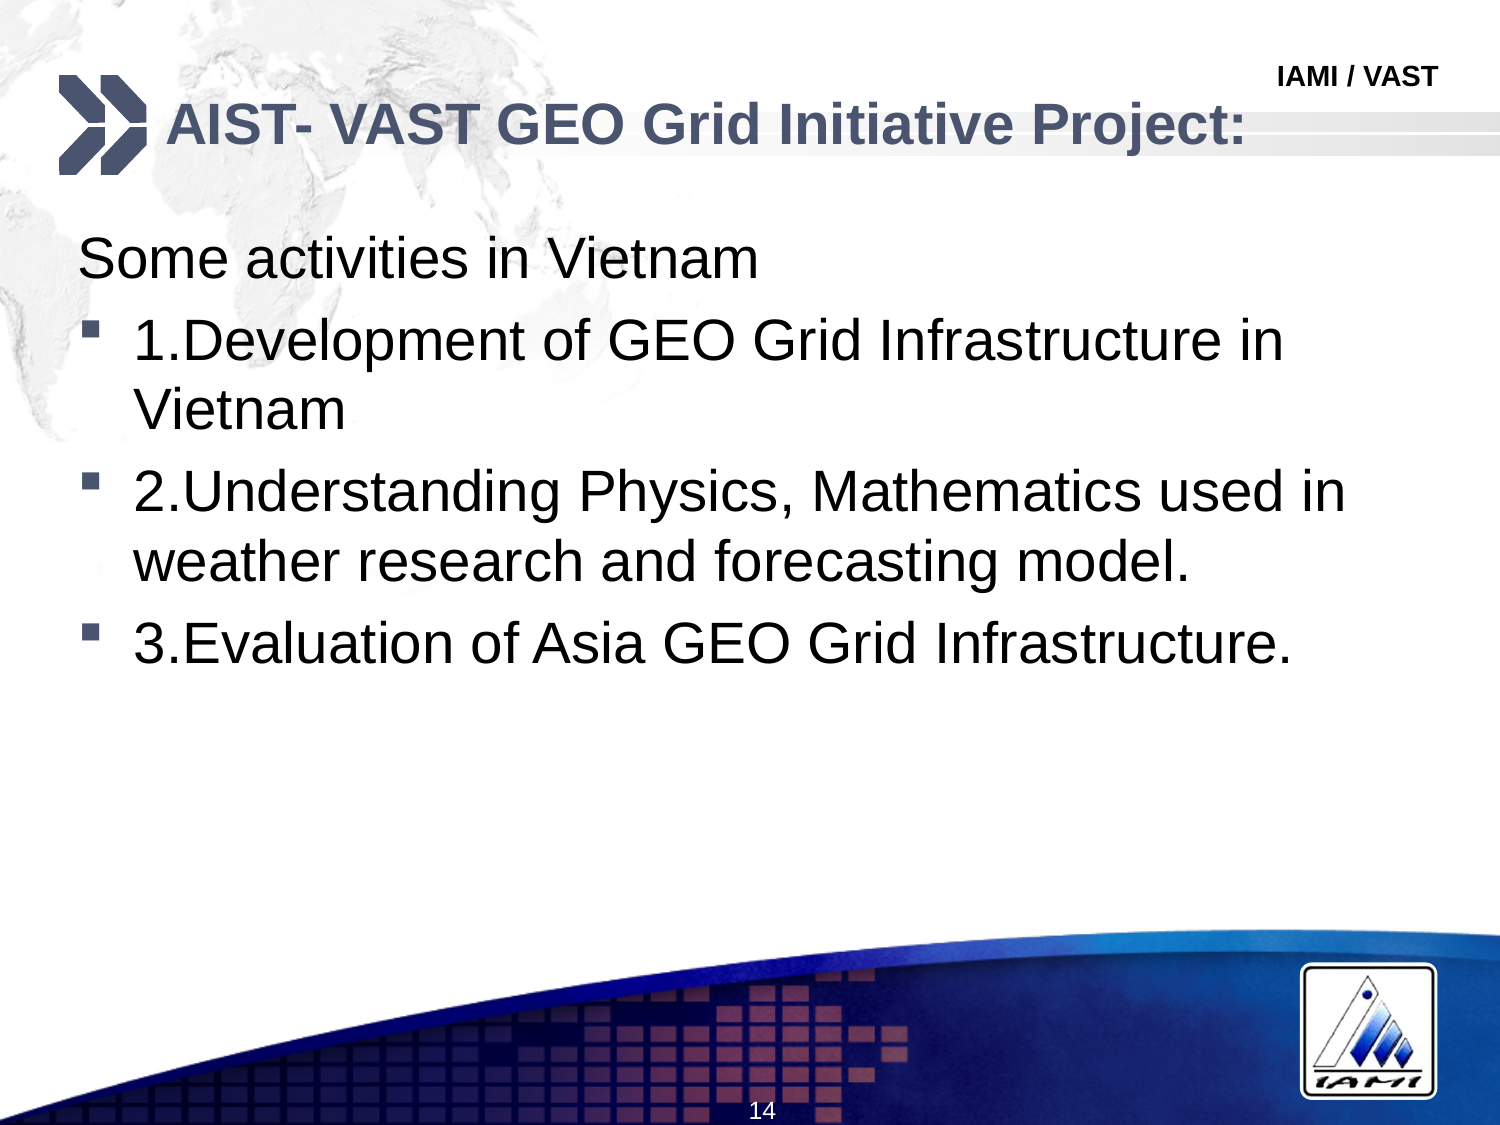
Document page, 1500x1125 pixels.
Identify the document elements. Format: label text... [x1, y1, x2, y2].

picture [0, 0, 1500, 1125]
picture [1388, 69, 1393, 78]
title AIST- VAST GEO Grid Initiative Project: [149, 74, 1388, 168]
list Some activities in Vietnam 1.Development of GEO Grid Infrastructure in Vietnam 2.Understanding Physics, Mathematics used in weather research and forecasting model. 3.Evaluation of Asia GEO Grid Infrastructure. [62, 212, 1426, 988]
slide_number 14 [587, 1087, 938, 1125]
